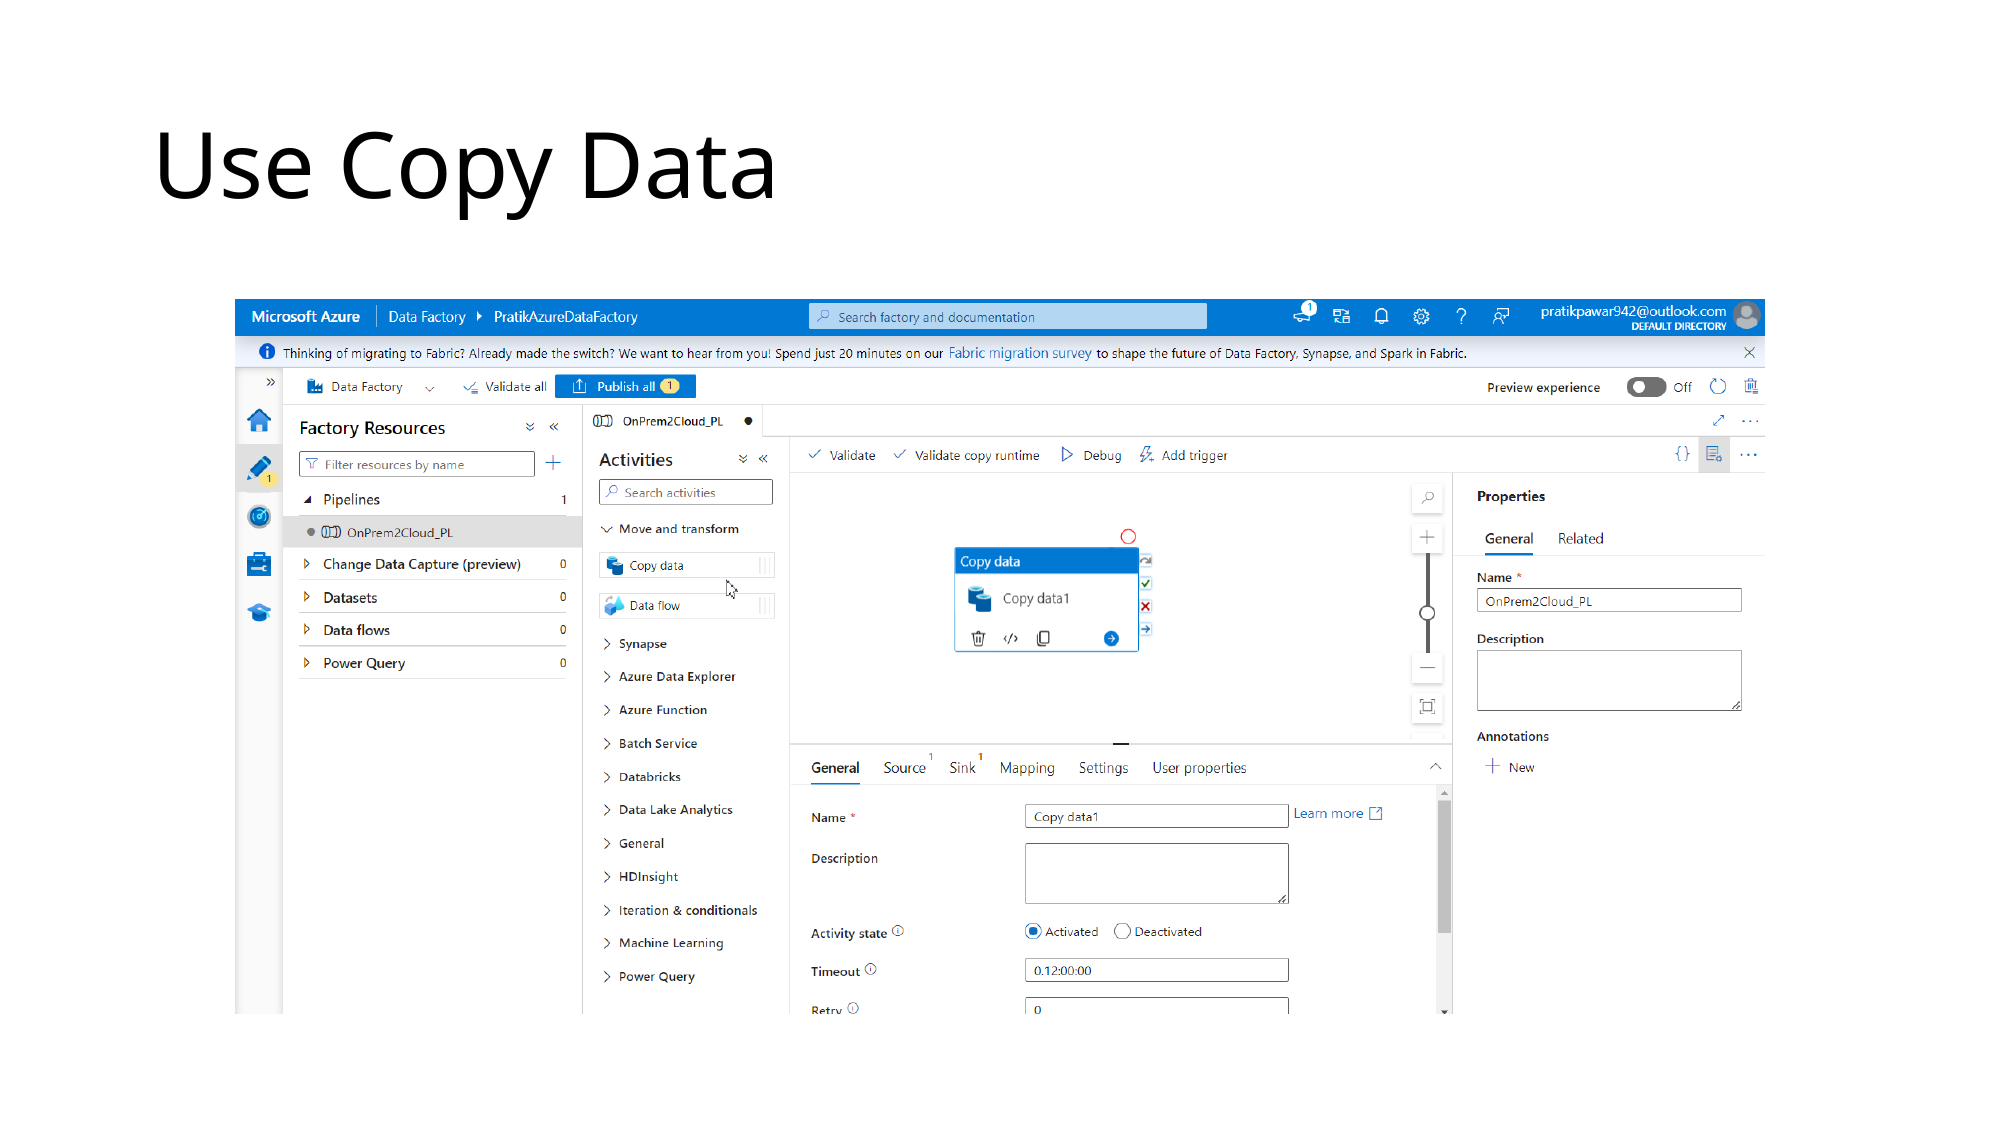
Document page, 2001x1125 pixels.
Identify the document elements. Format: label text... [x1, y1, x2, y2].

title Use Copy Data [137, 59, 1863, 278]
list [235, 299, 1765, 1014]
